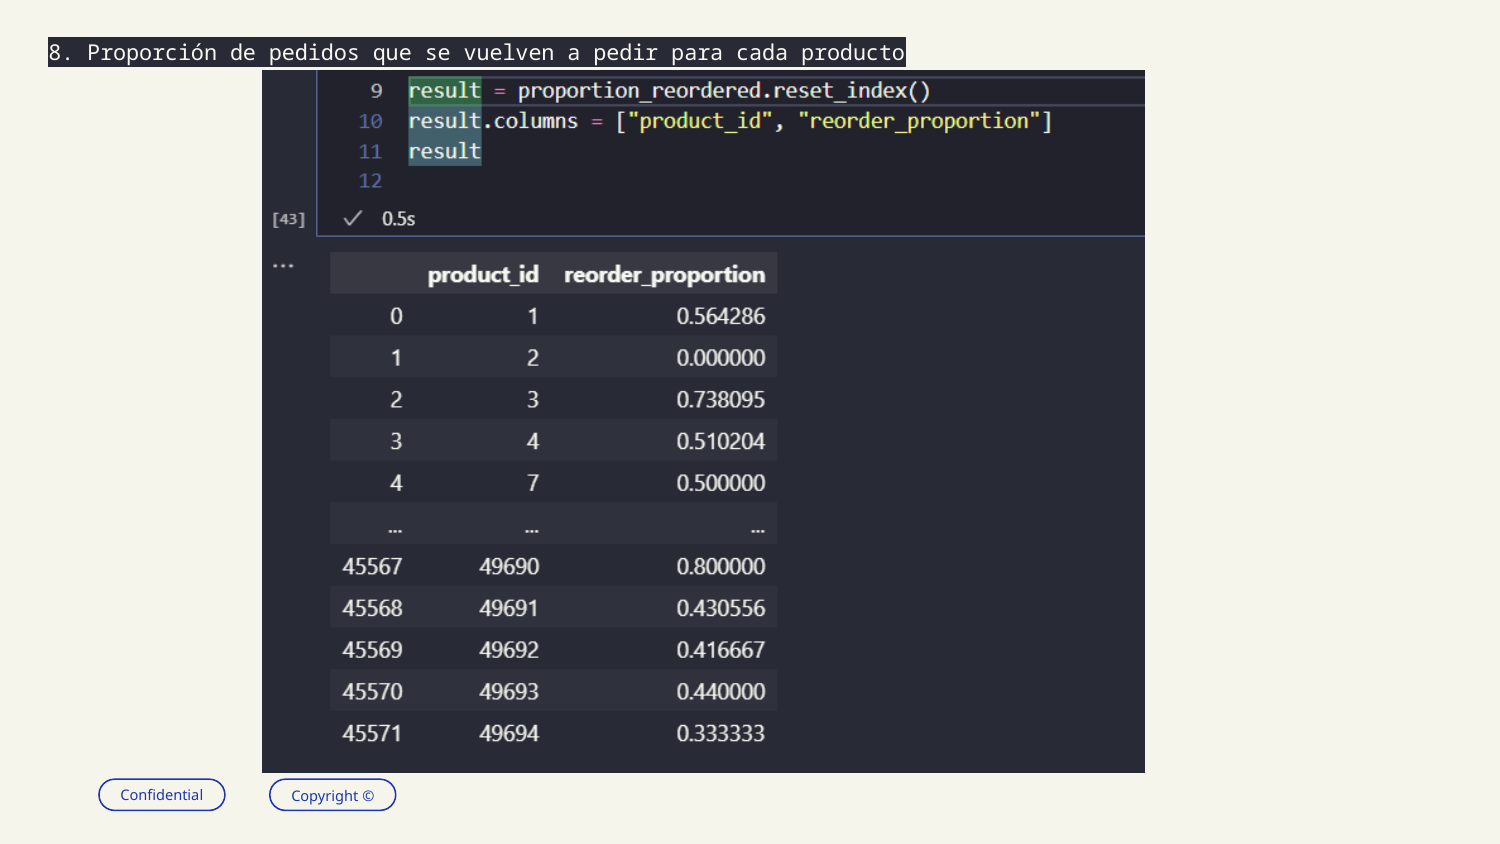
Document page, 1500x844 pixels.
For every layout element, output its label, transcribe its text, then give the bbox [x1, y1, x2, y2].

picture [261, 70, 1145, 773]
text_box 8. Proporción de pedidos que se vuelven a pedir para cada producto [33, 14, 977, 80]
